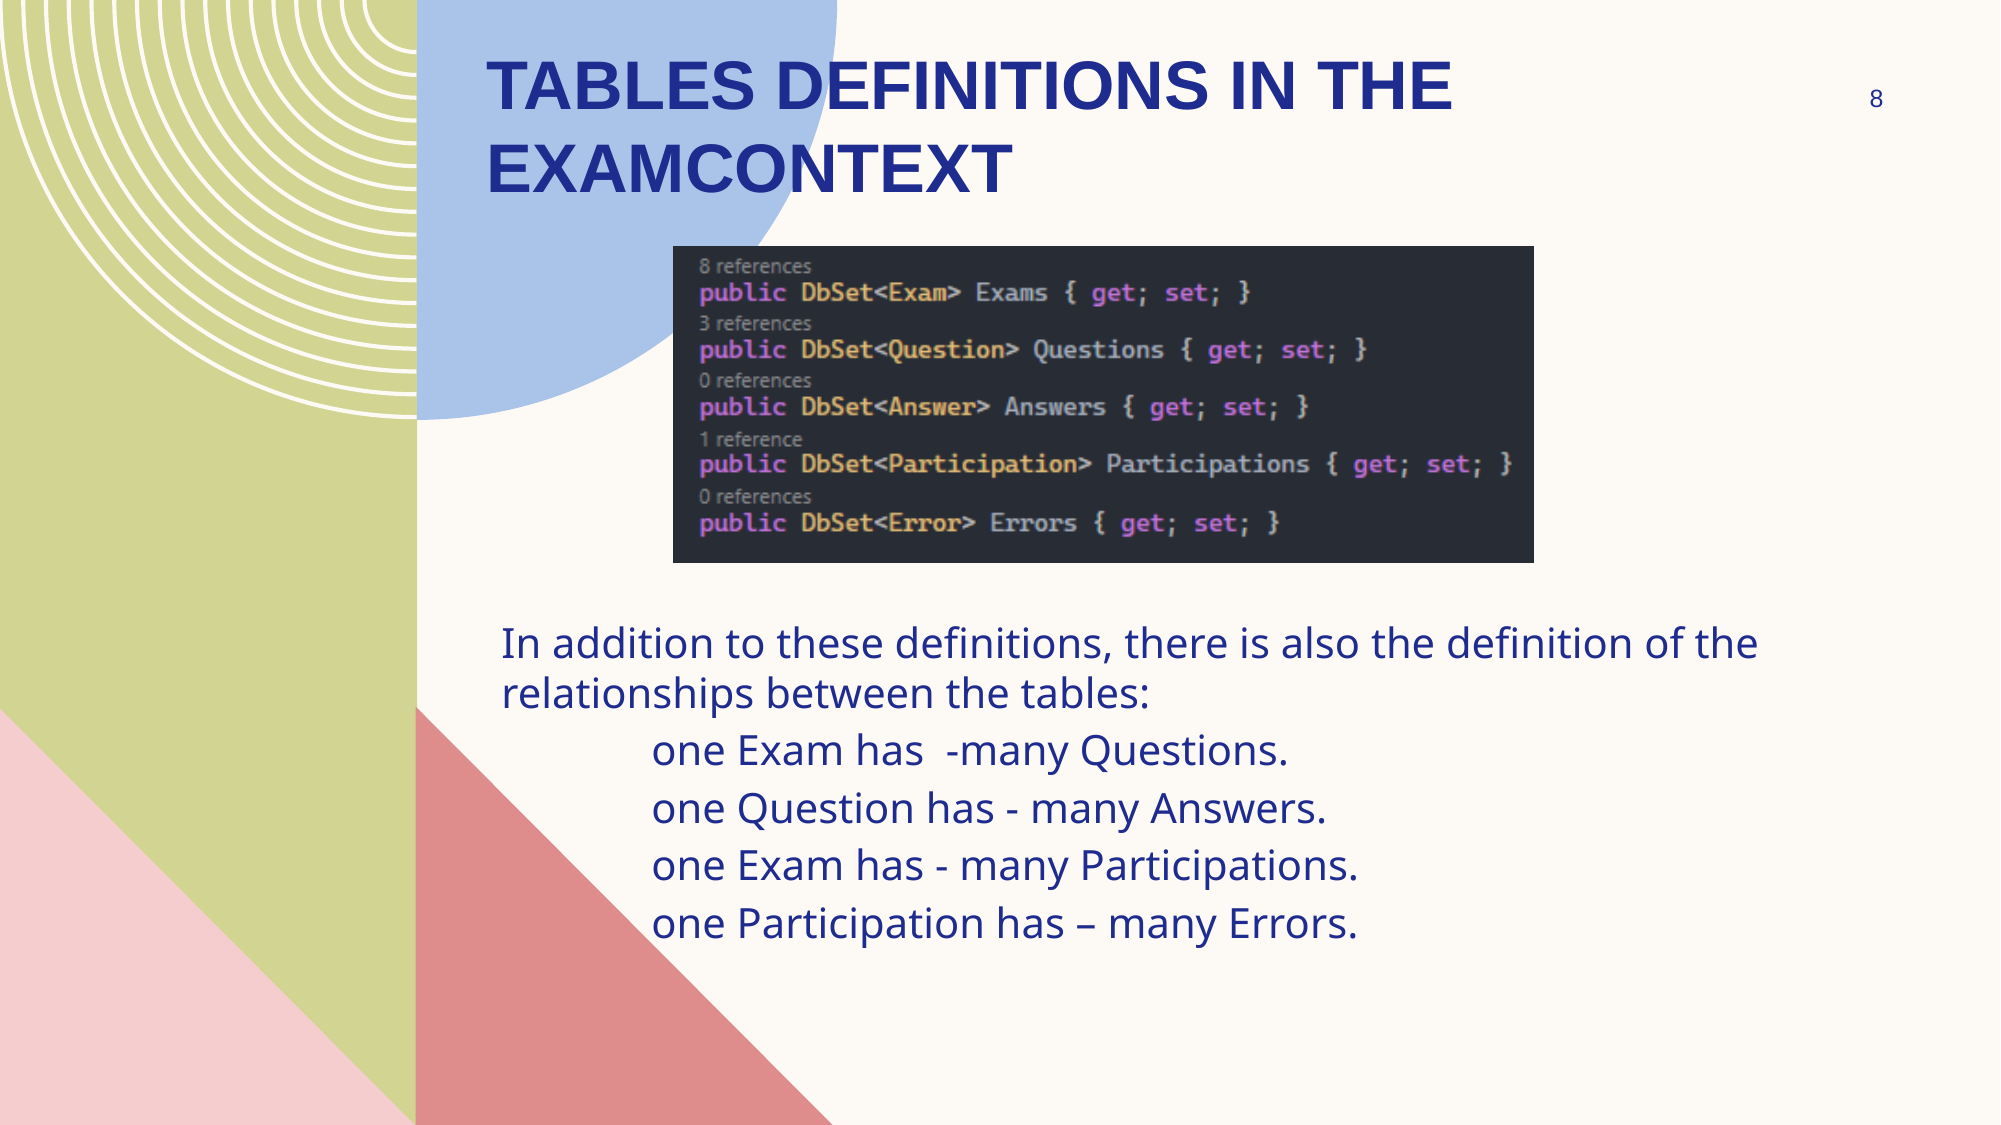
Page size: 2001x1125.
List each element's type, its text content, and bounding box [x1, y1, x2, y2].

text_box In addition to these definitions, there is also the definition of the relationships between the tables: one Exam has -many Questions. one Question has - many Answers. one Exam has - many Participations. one Participation has – many Errors. [486, 609, 2000, 1125]
slide_number 8 [1795, 75, 1958, 120]
title Tables definitions in the ExamContext [486, 41, 1909, 199]
picture [673, 246, 1534, 563]
